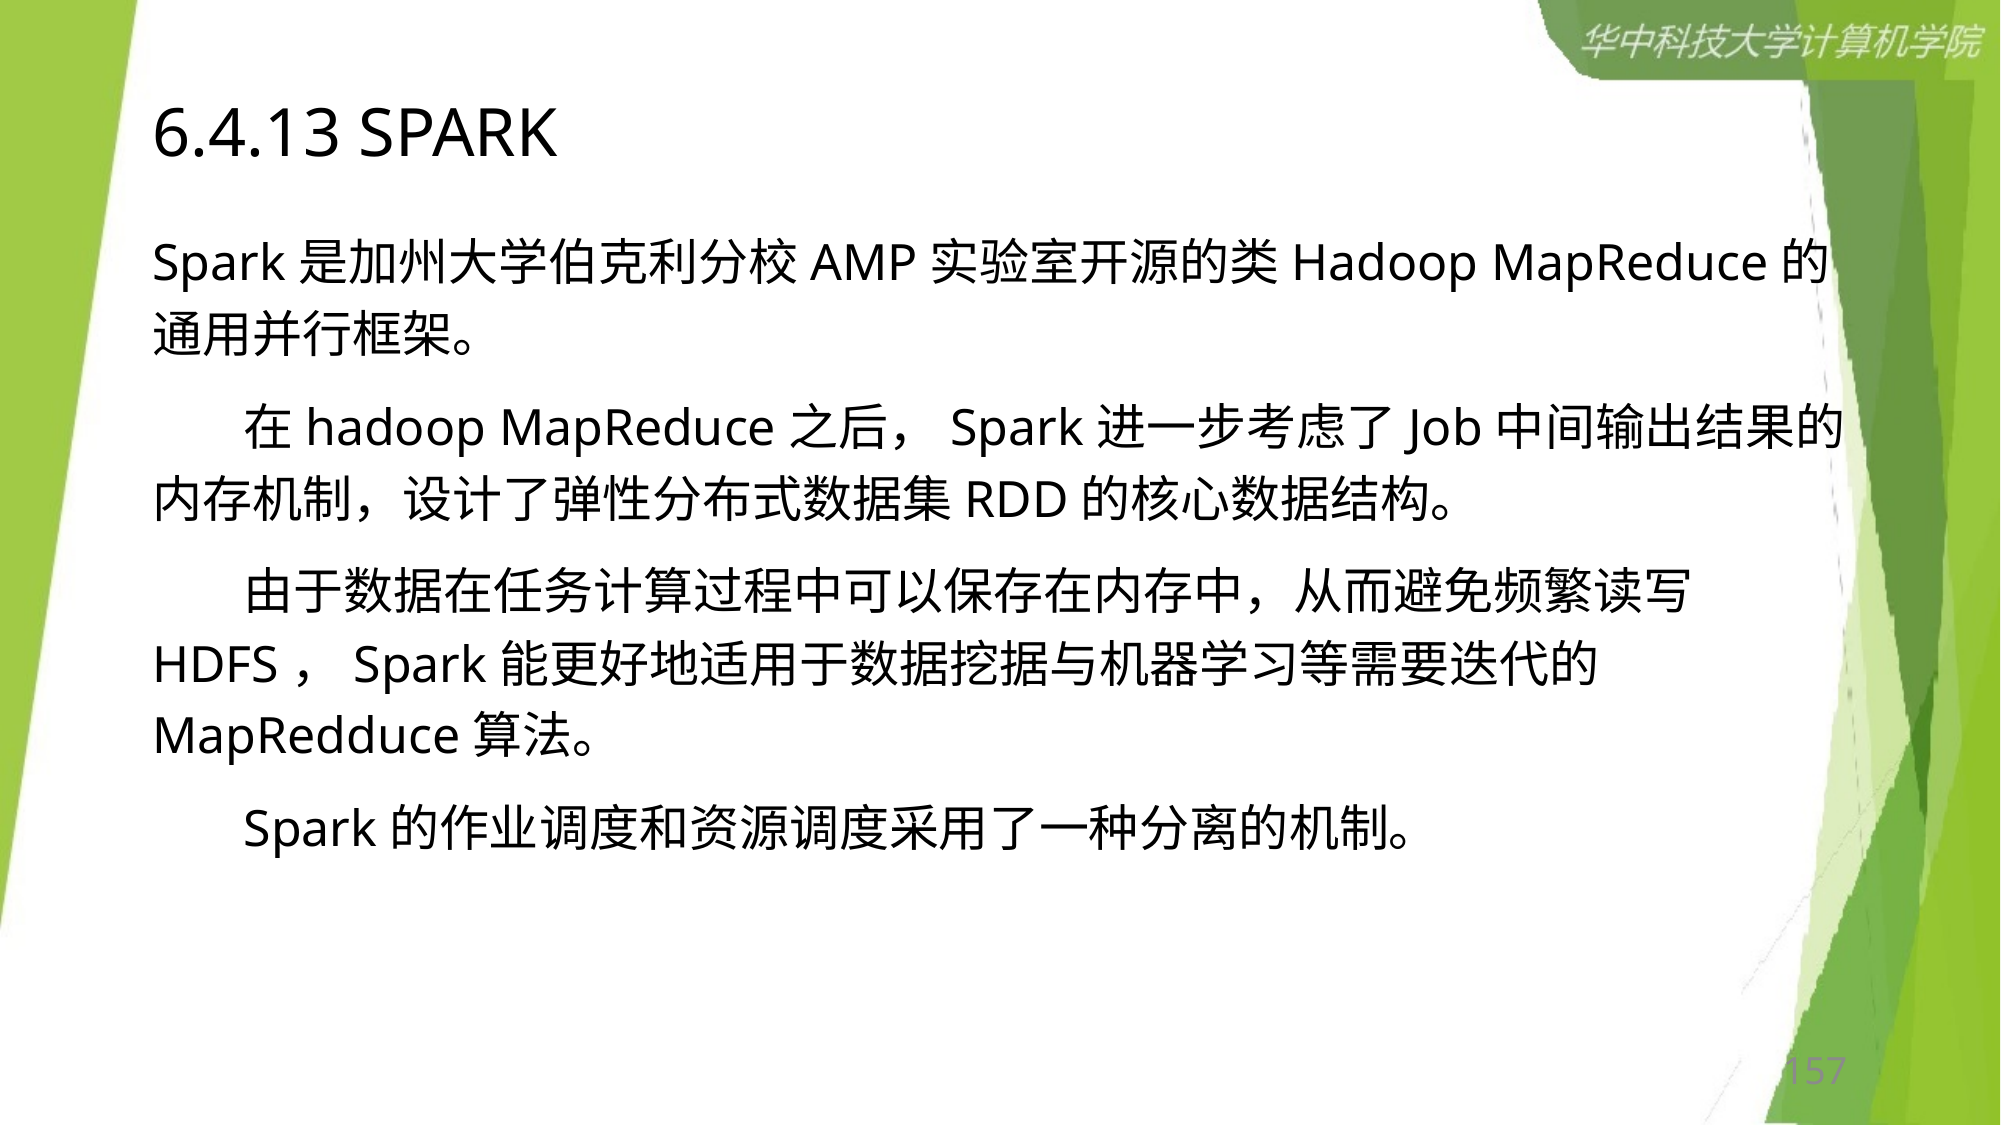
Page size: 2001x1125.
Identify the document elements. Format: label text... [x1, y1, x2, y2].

slide_number 157 [1412, 1042, 1863, 1103]
title 6.4.13 SPARK [137, 59, 1863, 210]
list Spark是加州大学伯克利分校AMP实验室开源的类Hadoop MapReduce的通用并行框架。 在hadoop MapReduce之后，Spark进一步考虑了Job中间输出结果的内存机制，设计了弹性分布式数据集RDD的核心数据结构。 由于数据在任务计算过程中可以保存在内存中，从而避免频繁读写HDFS，Spark能更好地适用于数据挖据与机器学习等需要迭代的MapRedduce算法。 Spark的作业调度和资源调度采用了一种分离的机制。 [137, 210, 1863, 925]
picture [0, 0, 2001, 1125]
